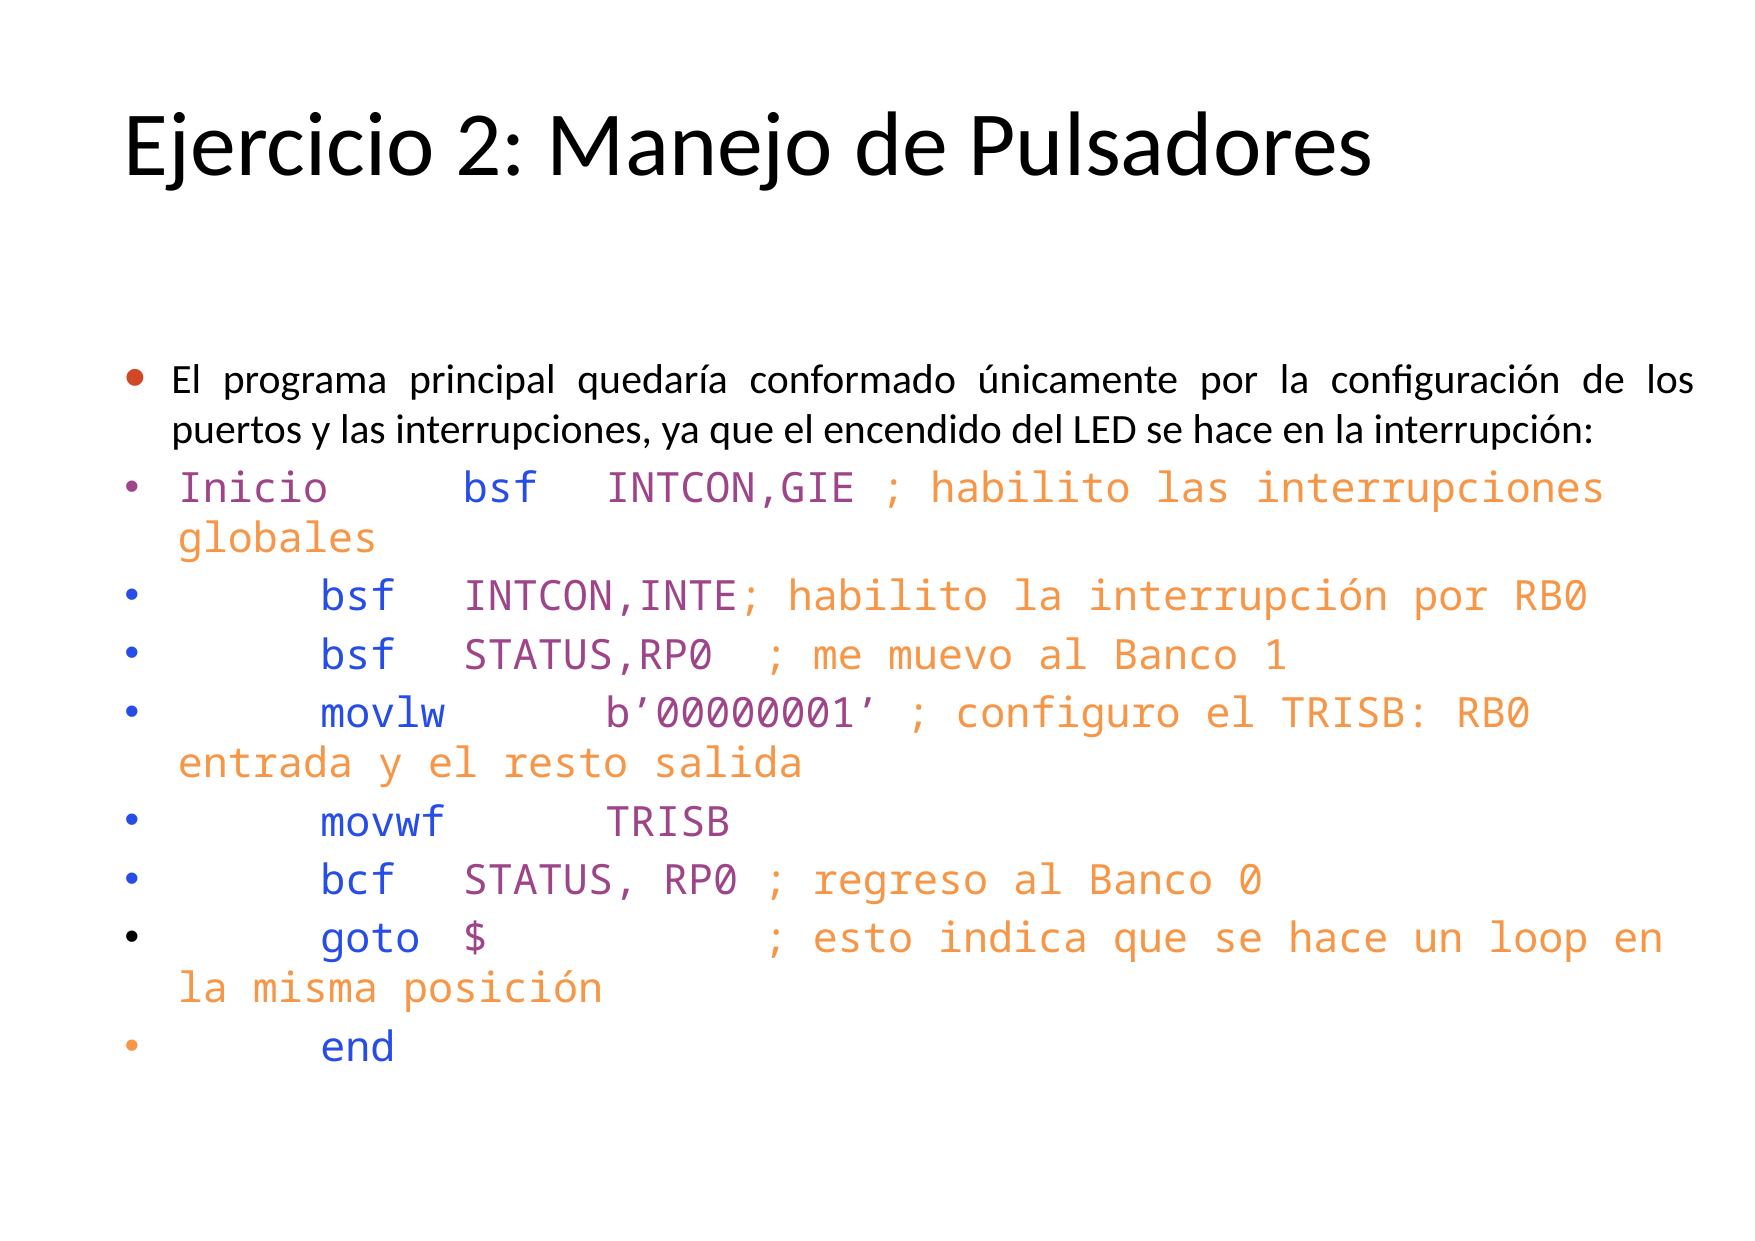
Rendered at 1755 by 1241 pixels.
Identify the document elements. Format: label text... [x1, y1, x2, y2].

title Ejercicio 2: Manejo de Pulsadores [75, 45, 1425, 233]
list El programa principal quedaría conformado únicamente por la configuración de los puertos y las interrupciones, ya que el encendido del LED se hace en la interrupción: Inicio bsf INTCON,GIE ; habilito las interrupciones globales bsf INTCON,INTE; habilito la interrupción por RB0 bsf STATUS,RP0 ; me muevo al Banco 1 movlw b’00000001’ ; configuro el TRISB: RB0 entrada y el resto salida movwf TRISB bcf STATUS, RP0 ; regreso al Banco 0 goto $ ; esto indica que se hace un loop en la misma posición end [109, 344, 1711, 1078]
